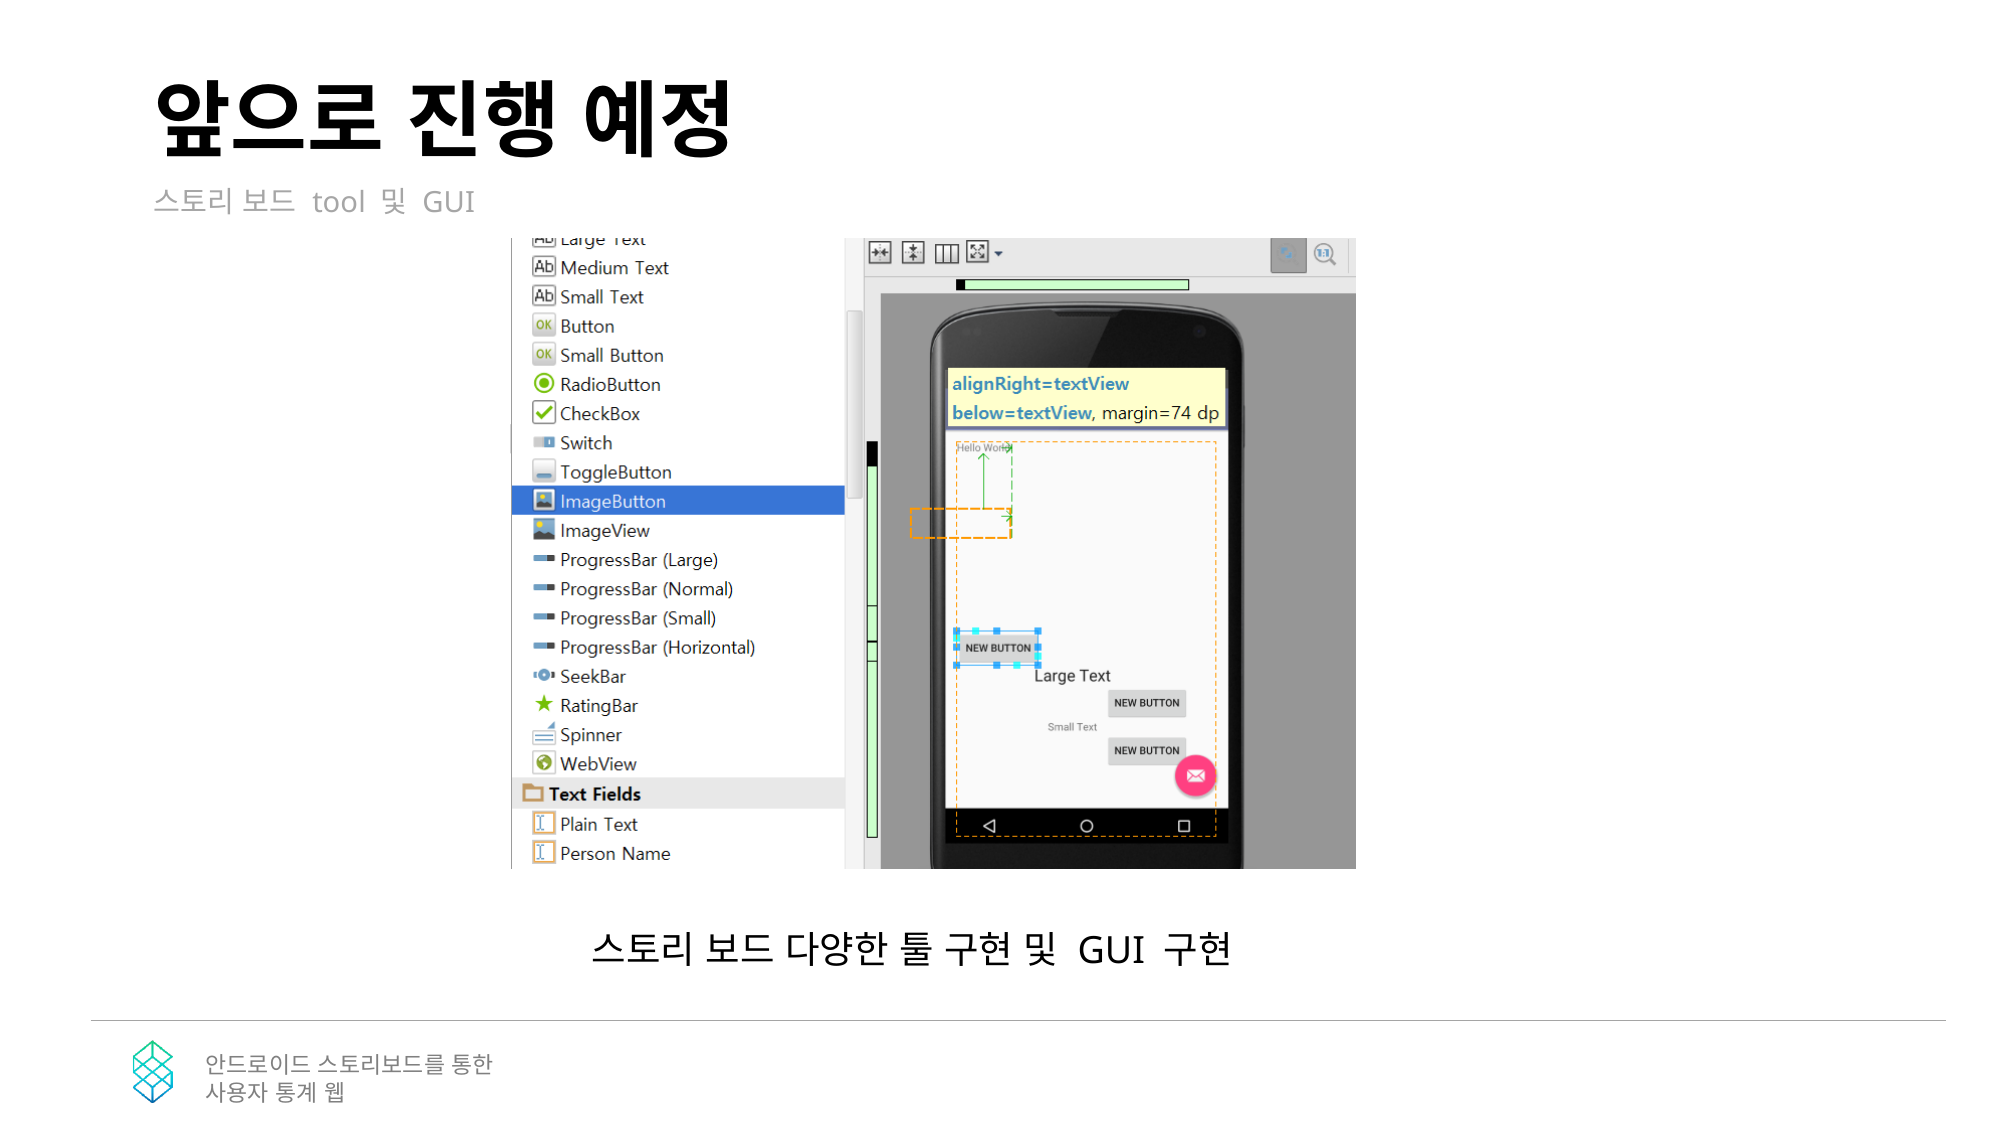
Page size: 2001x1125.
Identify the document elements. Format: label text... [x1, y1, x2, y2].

text_box 안드로이드 스토리보드를 통한 사용자 통계 웹 [191, 1043, 722, 1113]
picture [113, 1021, 191, 1123]
picture [510, 238, 1356, 869]
text_box 앞으로 진행 예정 [139, 59, 752, 175]
text_box 스토리 보드 tool 및 GUI [139, 175, 803, 226]
text_box 스토리 보드 다양한 툴 구현 및 GUI 구현 [577, 918, 1561, 979]
